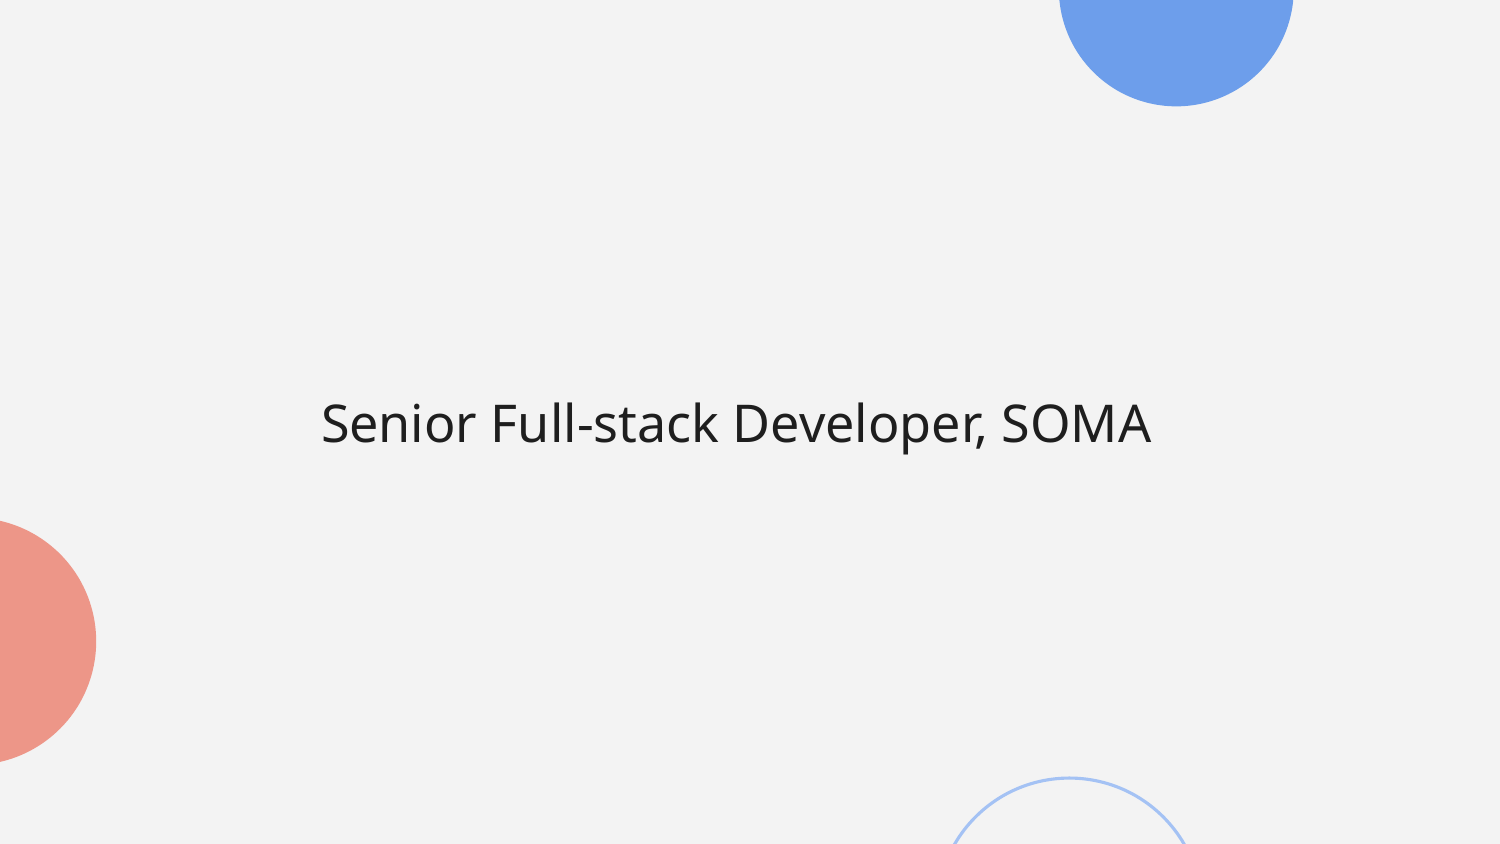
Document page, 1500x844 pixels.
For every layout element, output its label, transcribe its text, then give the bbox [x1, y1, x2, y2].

title Senior Full-stack Developer, SOMA [117, 383, 1383, 460]
